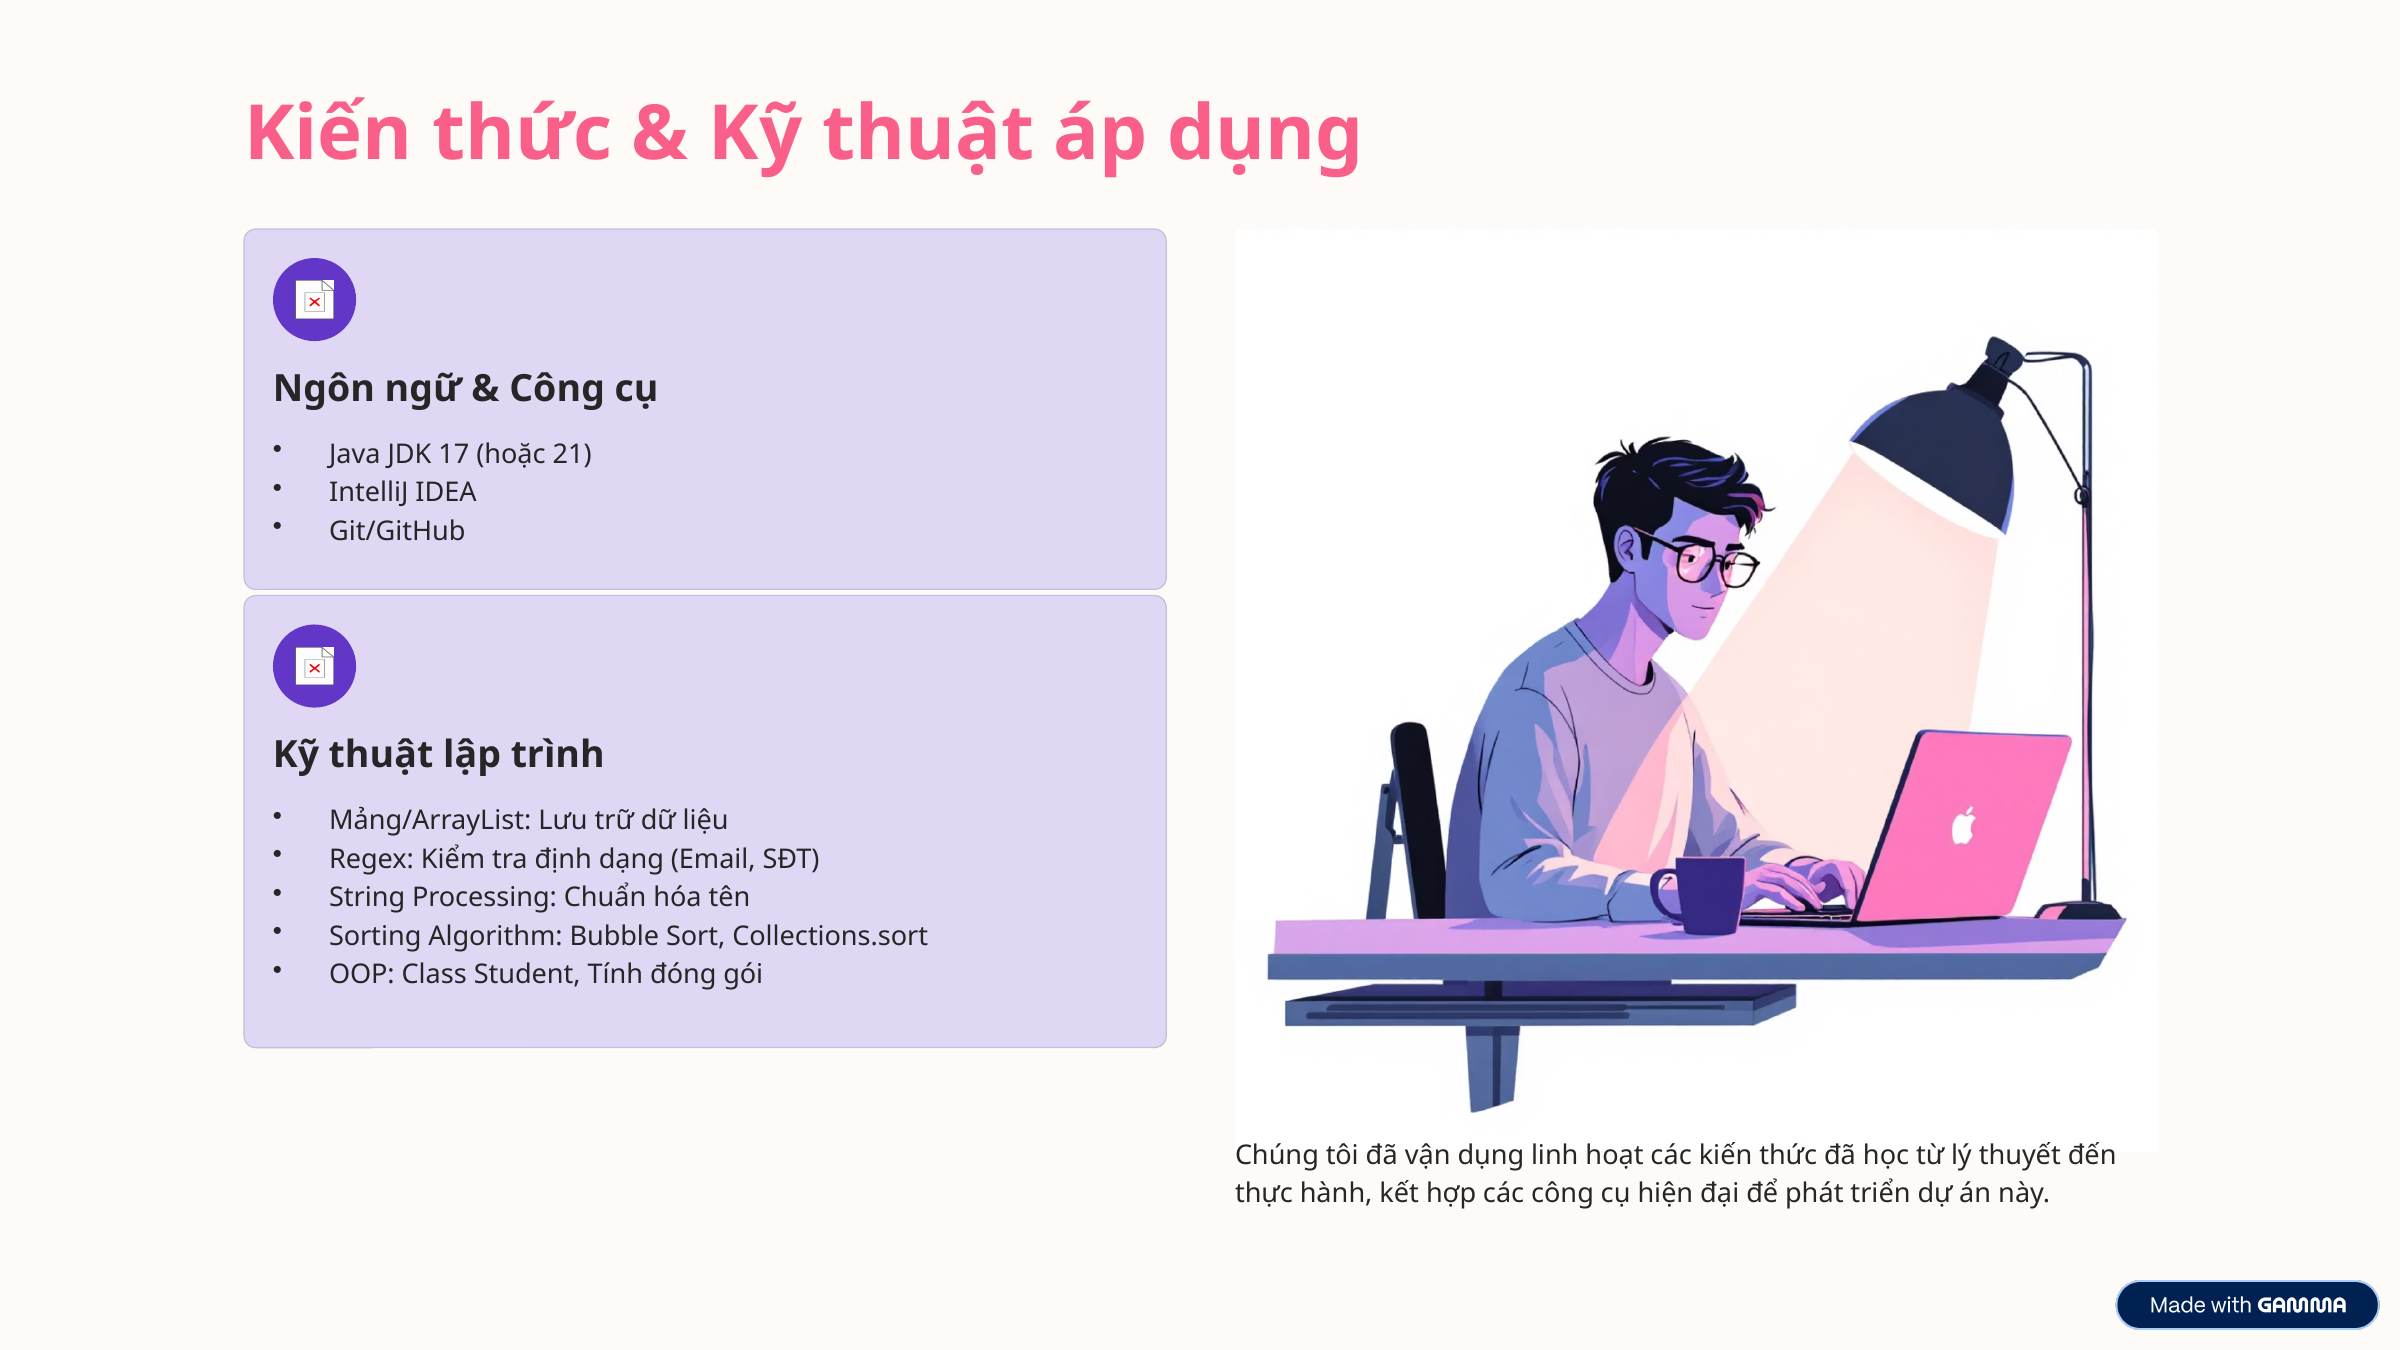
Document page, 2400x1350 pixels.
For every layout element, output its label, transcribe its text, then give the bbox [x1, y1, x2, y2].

picture [2106, 1271, 2389, 1339]
text_box Ngôn ngữ & Công cụ [273, 361, 654, 410]
text_box Mảng/ArrayList: Lưu trữ dữ liệu Regex: Kiểm tra định dạng (Email, SĐT) String Processing: Chuẩn hóa tên Sorting Algorithm: Bubble Sort, Collections.sort OOP: Class Student, Tính đóng gói [272, 796, 1138, 990]
text_box Chúng tôi đã vận dụng linh hoạt các kiến thức đã học từ lý thuyết đến thực hành, kết hợp các công cụ hiện đại để phát triển dự án này. [1235, 1152, 2158, 1209]
picture [1234, 229, 2158, 1152]
text_box Kỹ thuật lập trình [273, 728, 654, 776]
text_box Java JDK 17 (hoặc 21) IntelliJ IDEA Git/GitHub [272, 429, 1138, 546]
text_box [272, 258, 357, 342]
picture [295, 280, 334, 319]
text_box [244, 595, 1167, 1048]
text_box [244, 229, 1167, 590]
picture [295, 647, 334, 685]
text_box Kiến thức & Kỹ thuật áp dụng [244, 79, 1259, 175]
text_box [272, 624, 357, 708]
